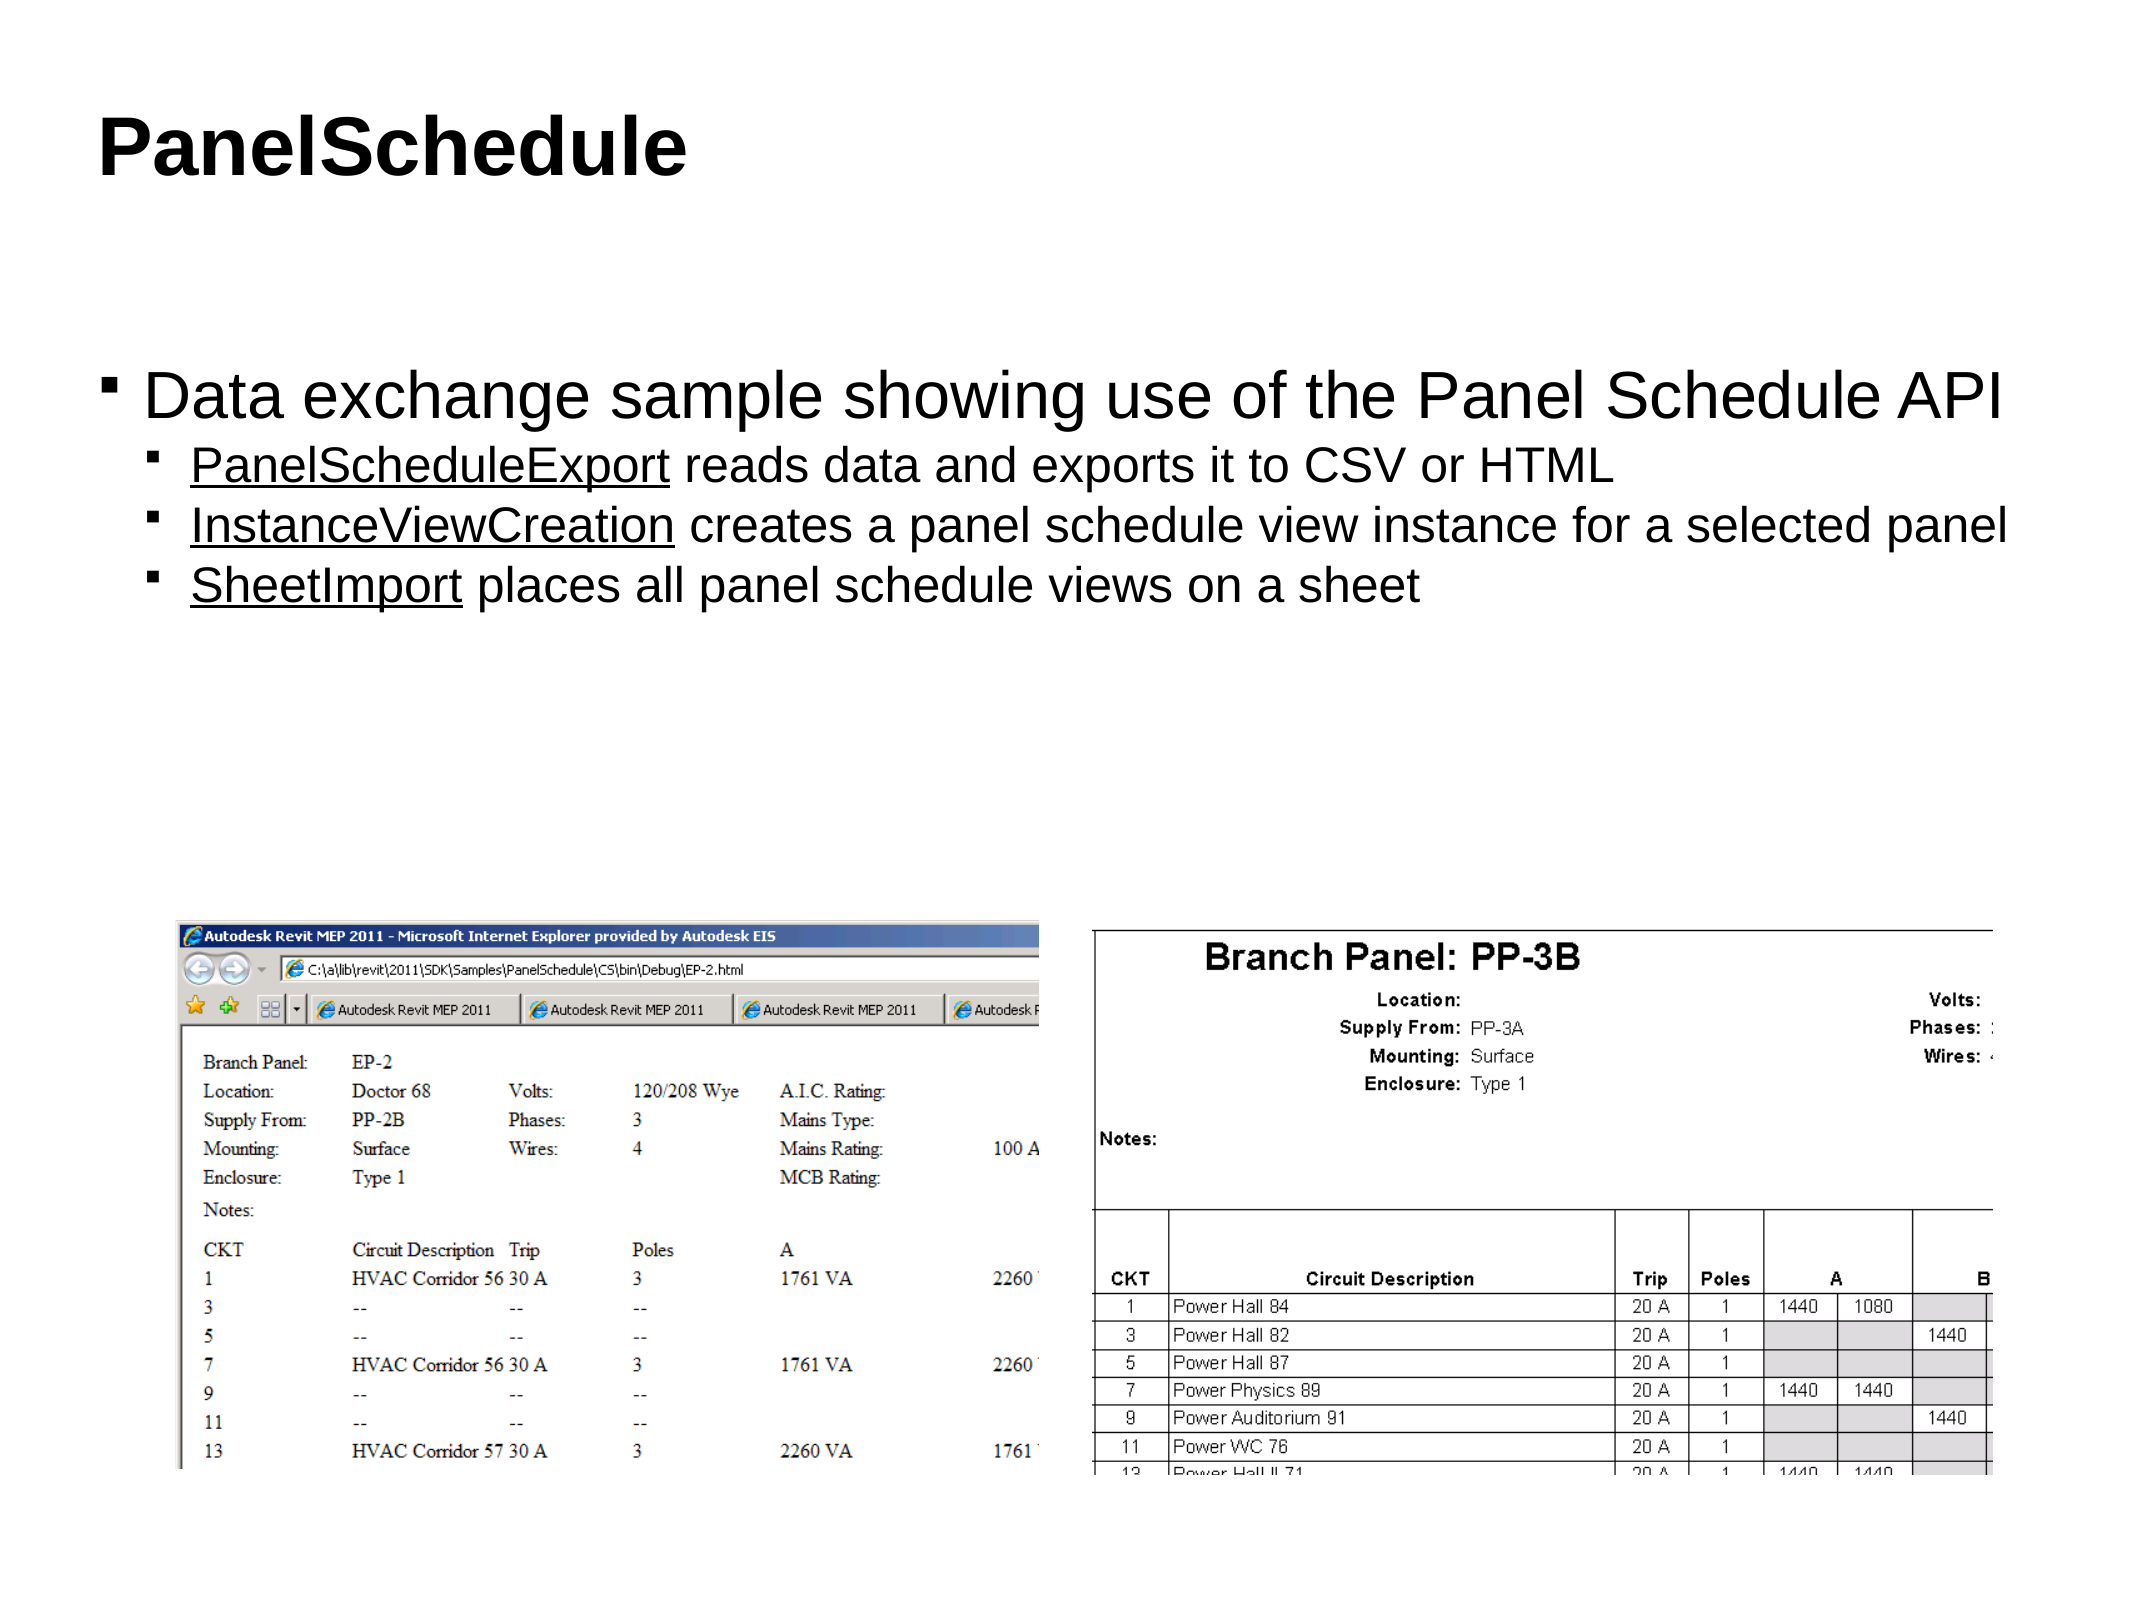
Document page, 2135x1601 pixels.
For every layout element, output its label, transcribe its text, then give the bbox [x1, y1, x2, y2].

picture [1091, 925, 1994, 1475]
picture [175, 920, 1040, 1469]
list Data exchange sample showing use of the Panel Schedule API PanelScheduleExport reads data and exports it to CSV or HTML InstanceViewCreation creates a panel schedule view instance for a selected panel SheetImport places all panel schedule views on a sheet [96, 351, 2068, 876]
title PanelSchedule [96, 59, 2028, 226]
